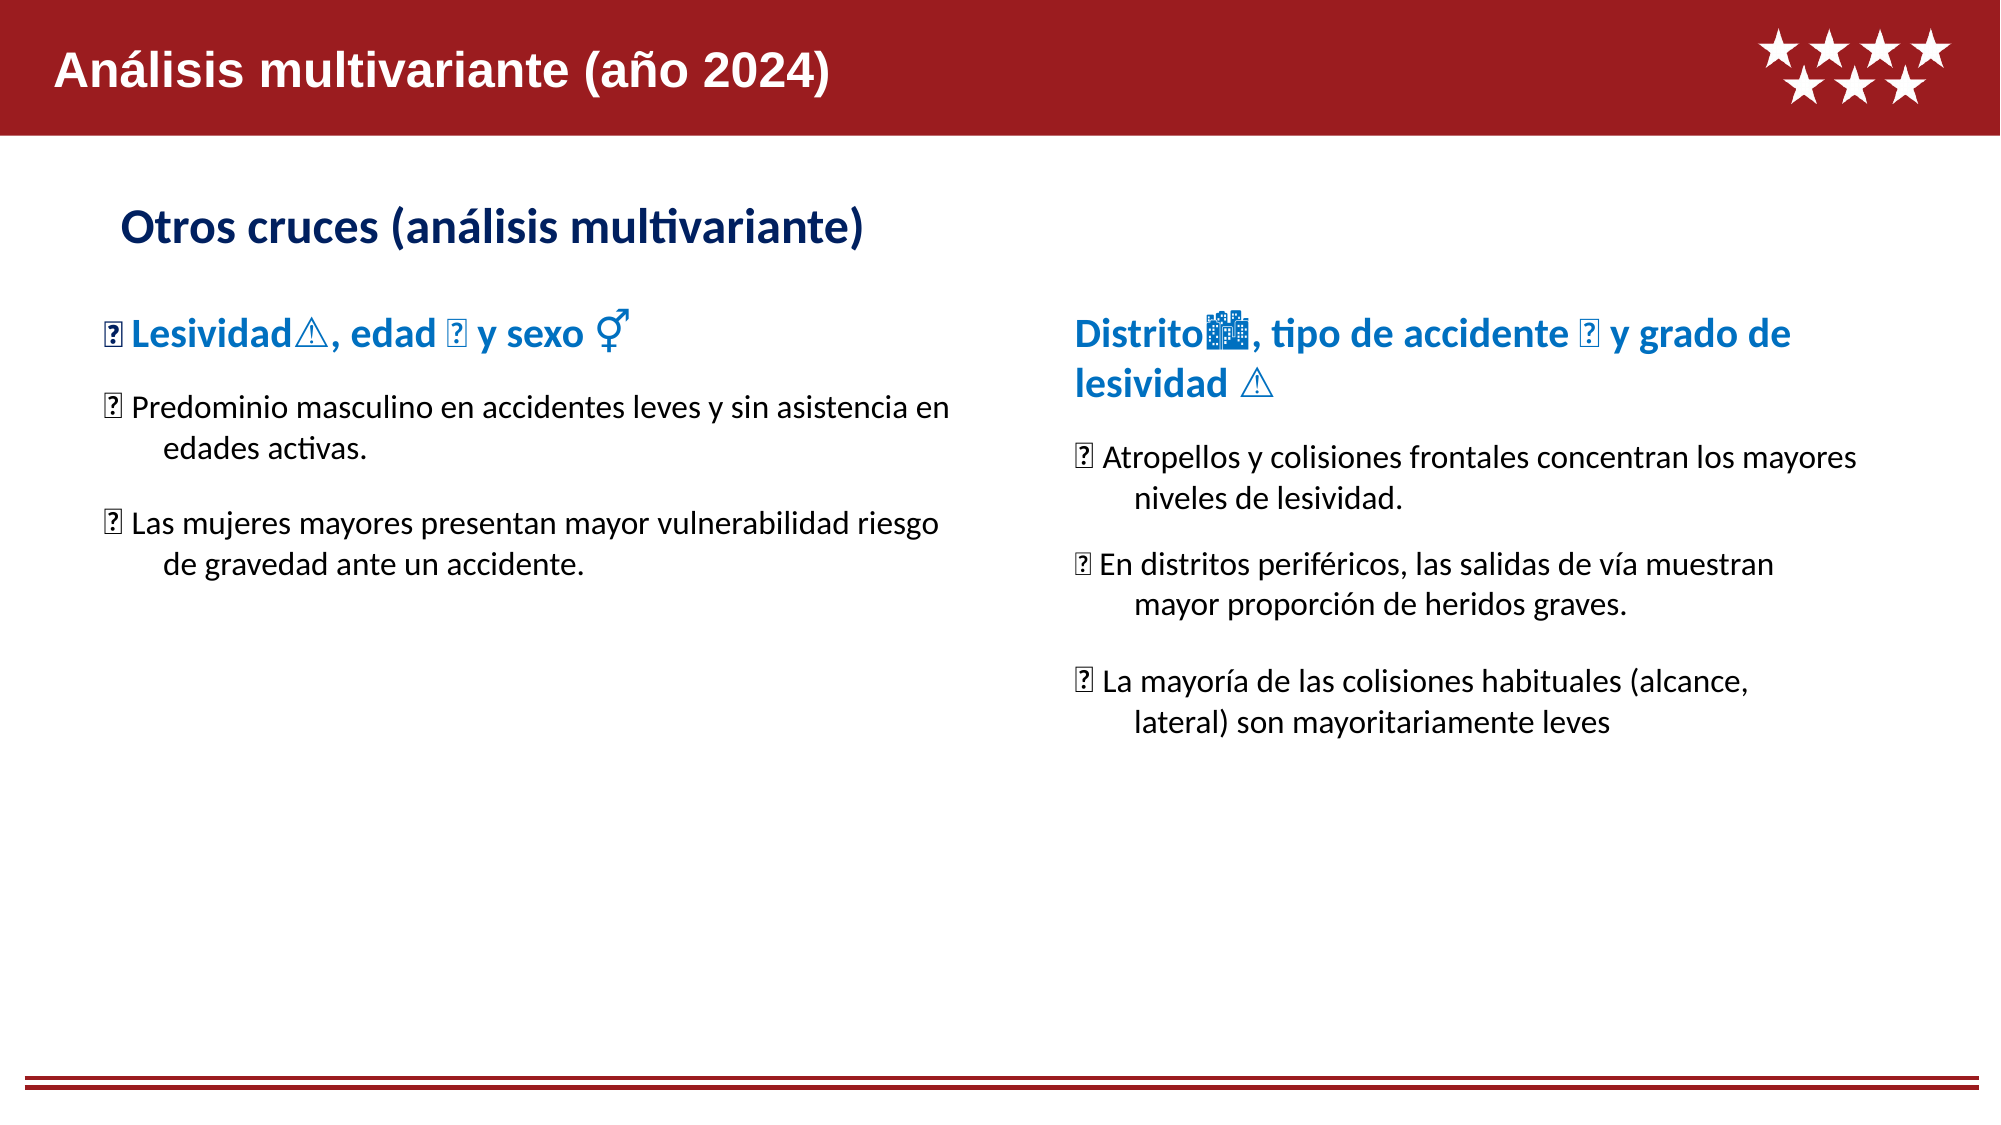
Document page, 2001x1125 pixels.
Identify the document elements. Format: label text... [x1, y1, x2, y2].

text_box [0, 0, 2000, 137]
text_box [89, 298, 976, 592]
text_box Análisis multivariante (año 2024) [38, 29, 1549, 105]
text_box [1060, 298, 1947, 749]
picture [1715, 23, 1994, 113]
text_box Otros cruces (análisis multivariante) [106, 186, 881, 261]
